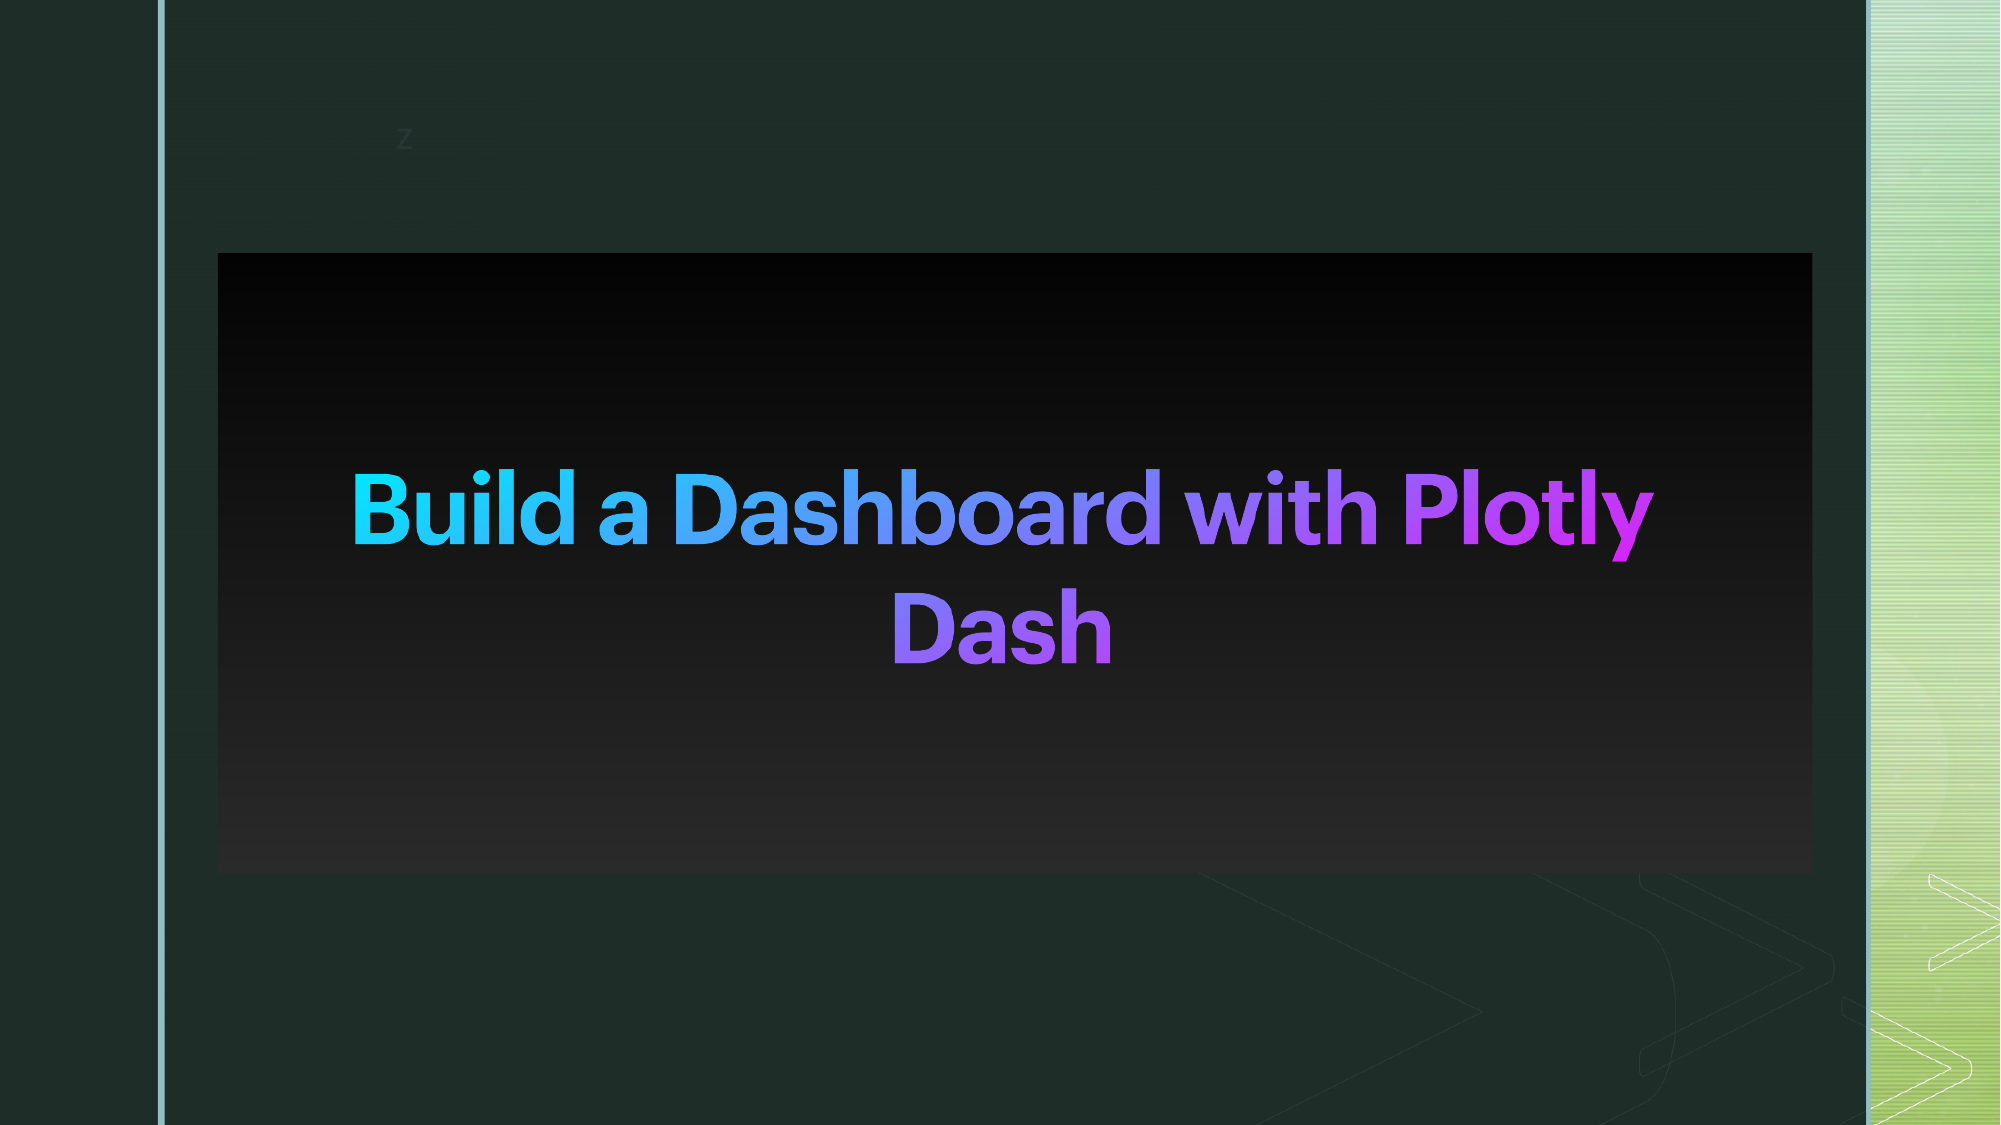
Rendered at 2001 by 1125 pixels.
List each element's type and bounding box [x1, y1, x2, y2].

picture [0, 0, 2001, 1125]
list [217, 252, 1813, 873]
